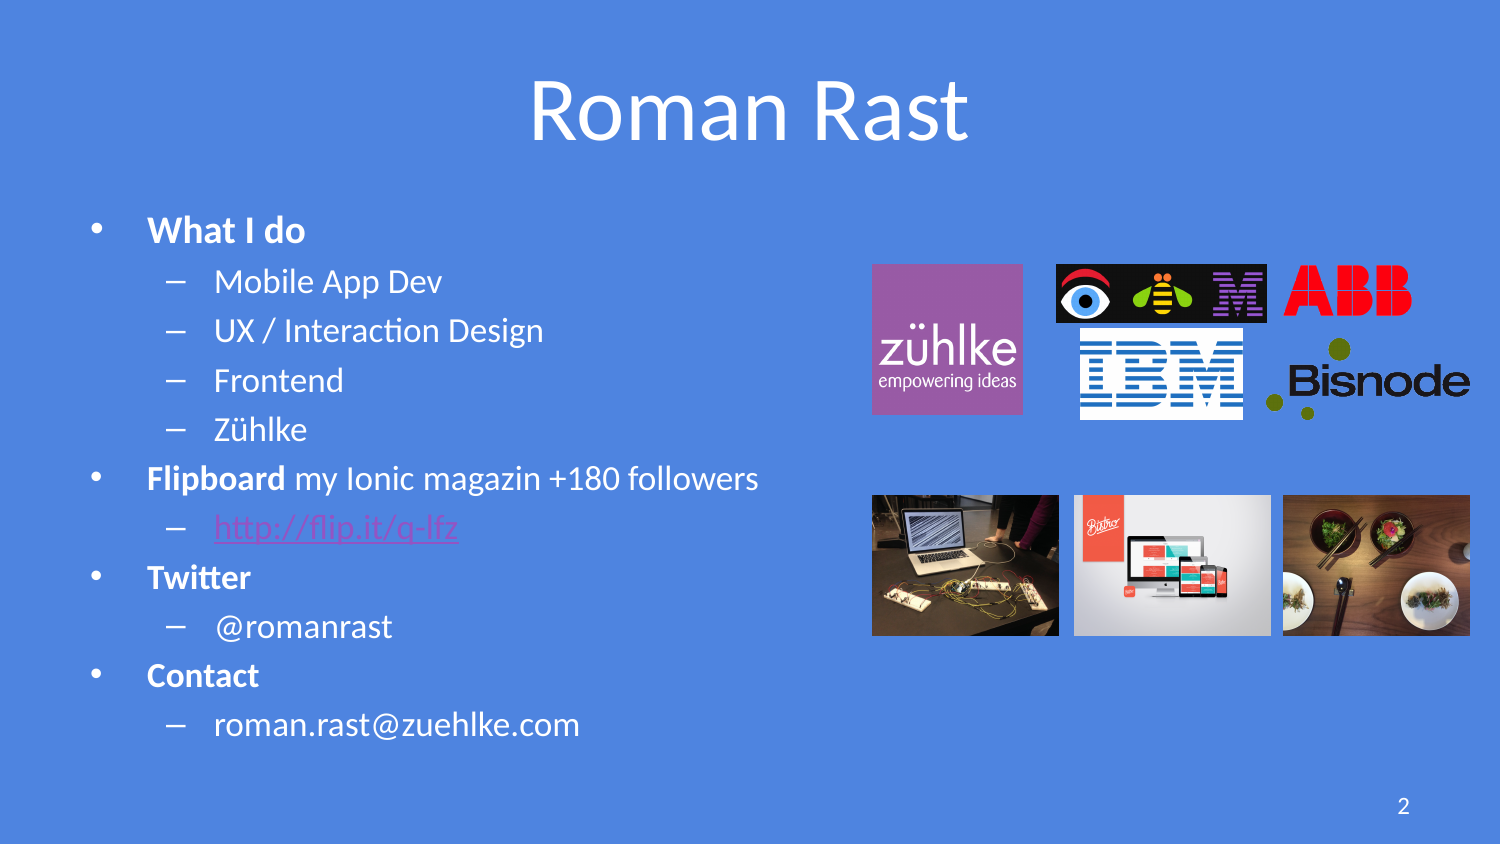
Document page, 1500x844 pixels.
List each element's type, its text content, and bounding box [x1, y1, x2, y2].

title Roman Rast [75, 33, 1425, 175]
picture [1080, 327, 1244, 420]
picture [1074, 495, 1271, 636]
picture [1283, 264, 1412, 316]
picture [872, 495, 1060, 636]
picture [1056, 263, 1267, 323]
list What I do Mobile App Dev UX / Interaction Design Frontend Zühlke Flipboard my Ionic magazin +180 followers http://flip.it/q-lfz Twitter @romanrast Contact roman.rast@zuehlke.com [75, 196, 1425, 754]
slide_number 2 [1074, 782, 1425, 827]
picture [1283, 495, 1471, 636]
picture [872, 263, 1023, 415]
picture [1266, 337, 1471, 420]
